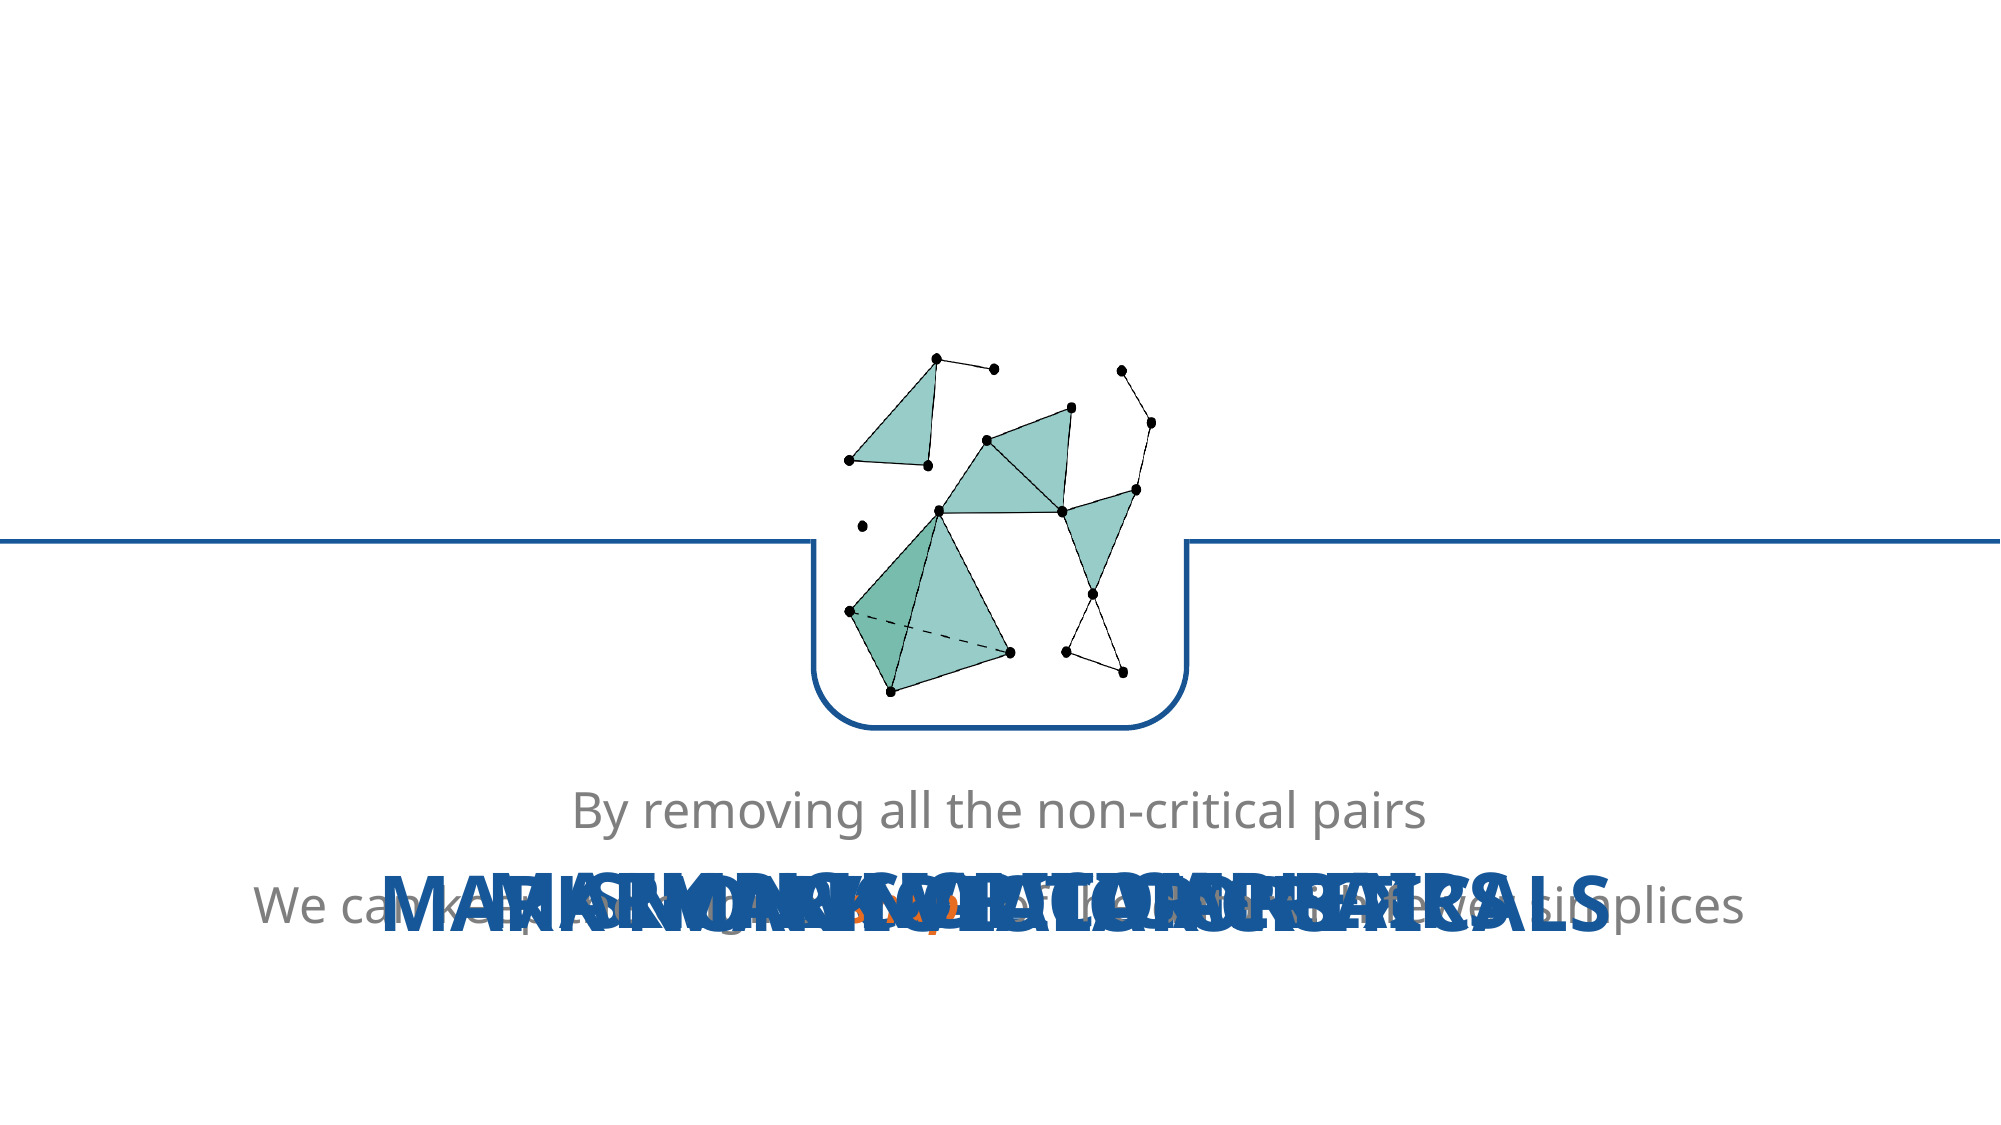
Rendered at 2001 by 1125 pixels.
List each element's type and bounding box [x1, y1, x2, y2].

text_box [0, 106, 2000, 946]
